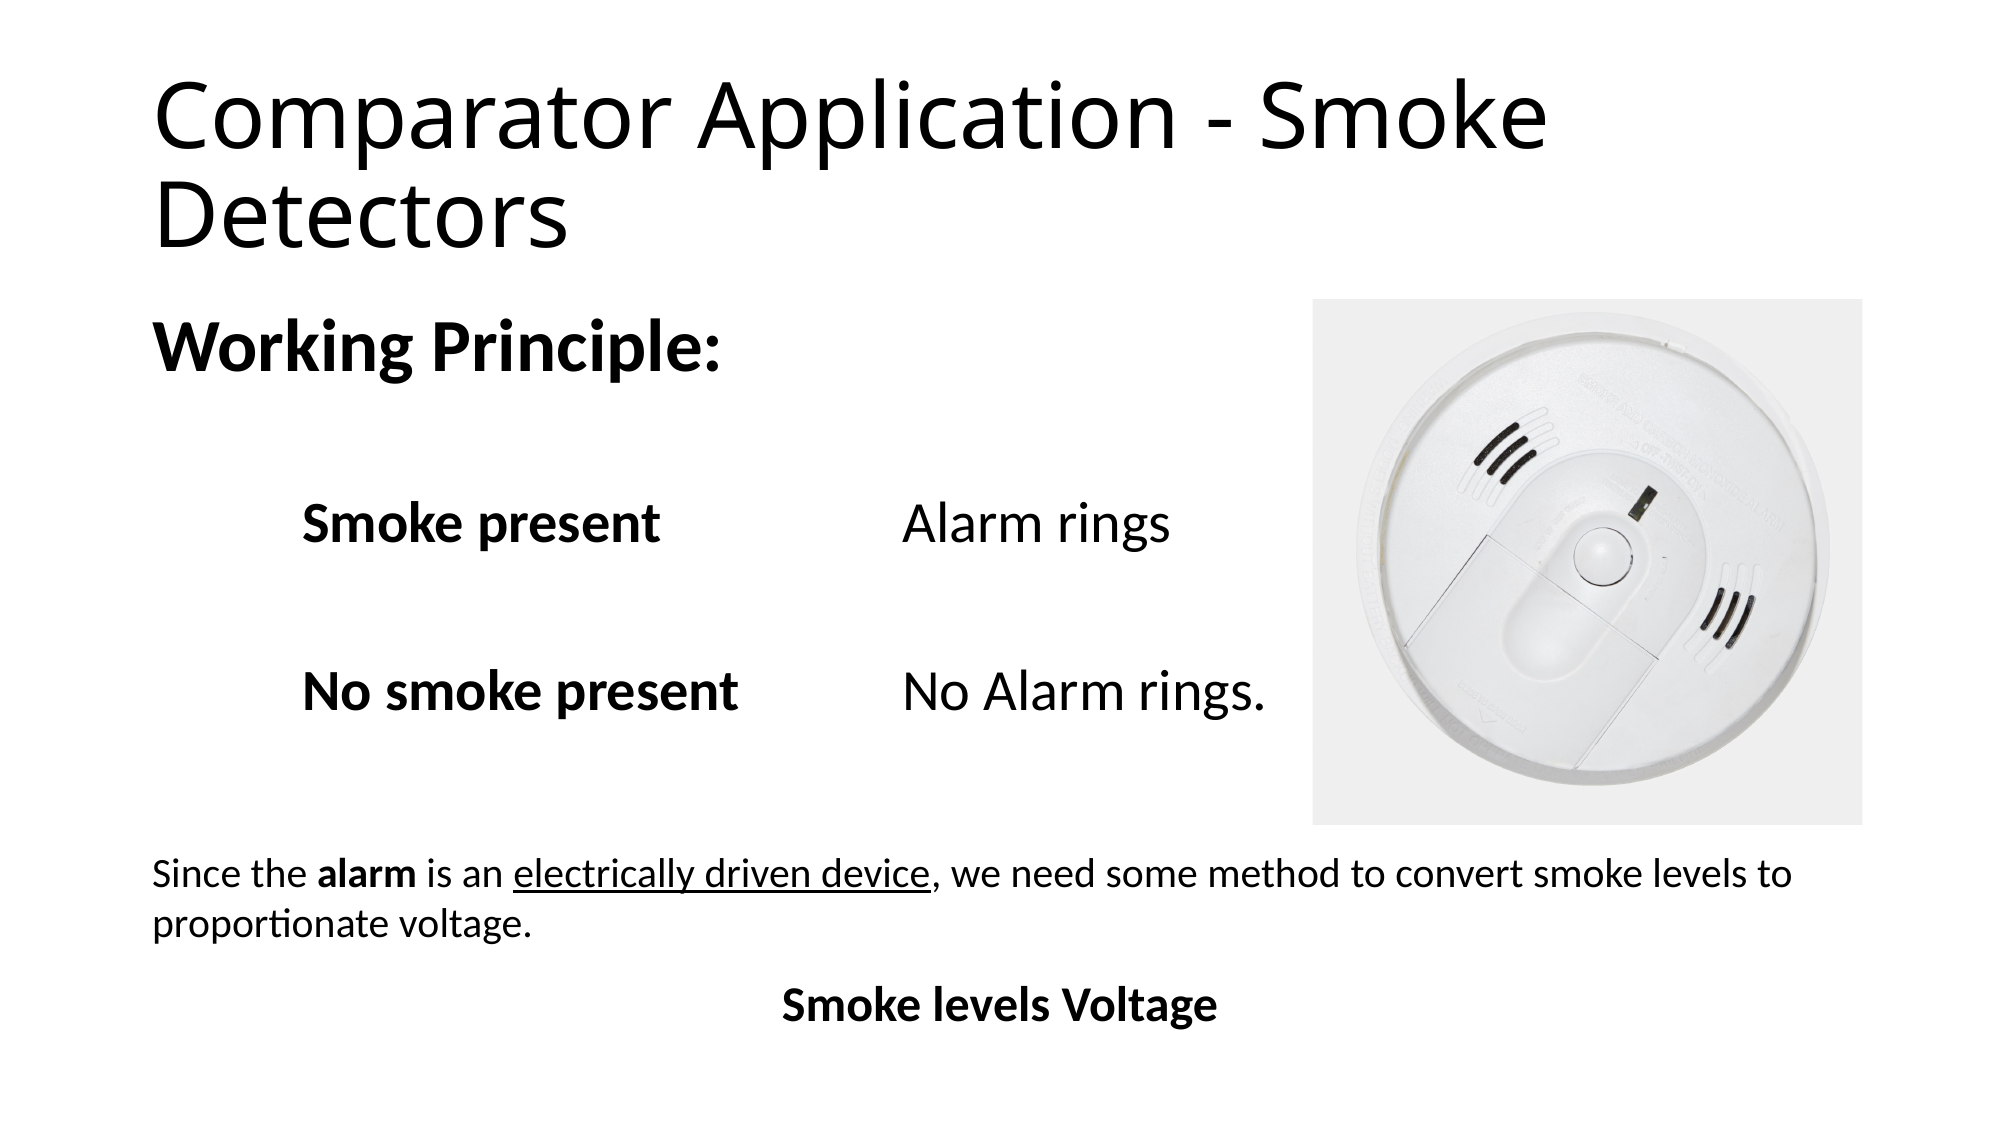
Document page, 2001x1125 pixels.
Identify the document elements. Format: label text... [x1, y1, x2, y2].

text_box Since the alarm is an electrically driven device, we need some method to convert smoke levels to proportionate voltage. [137, 838, 1863, 954]
picture [1312, 299, 1863, 825]
title Comparator Application - Smoke Detectors [137, 59, 1863, 278]
